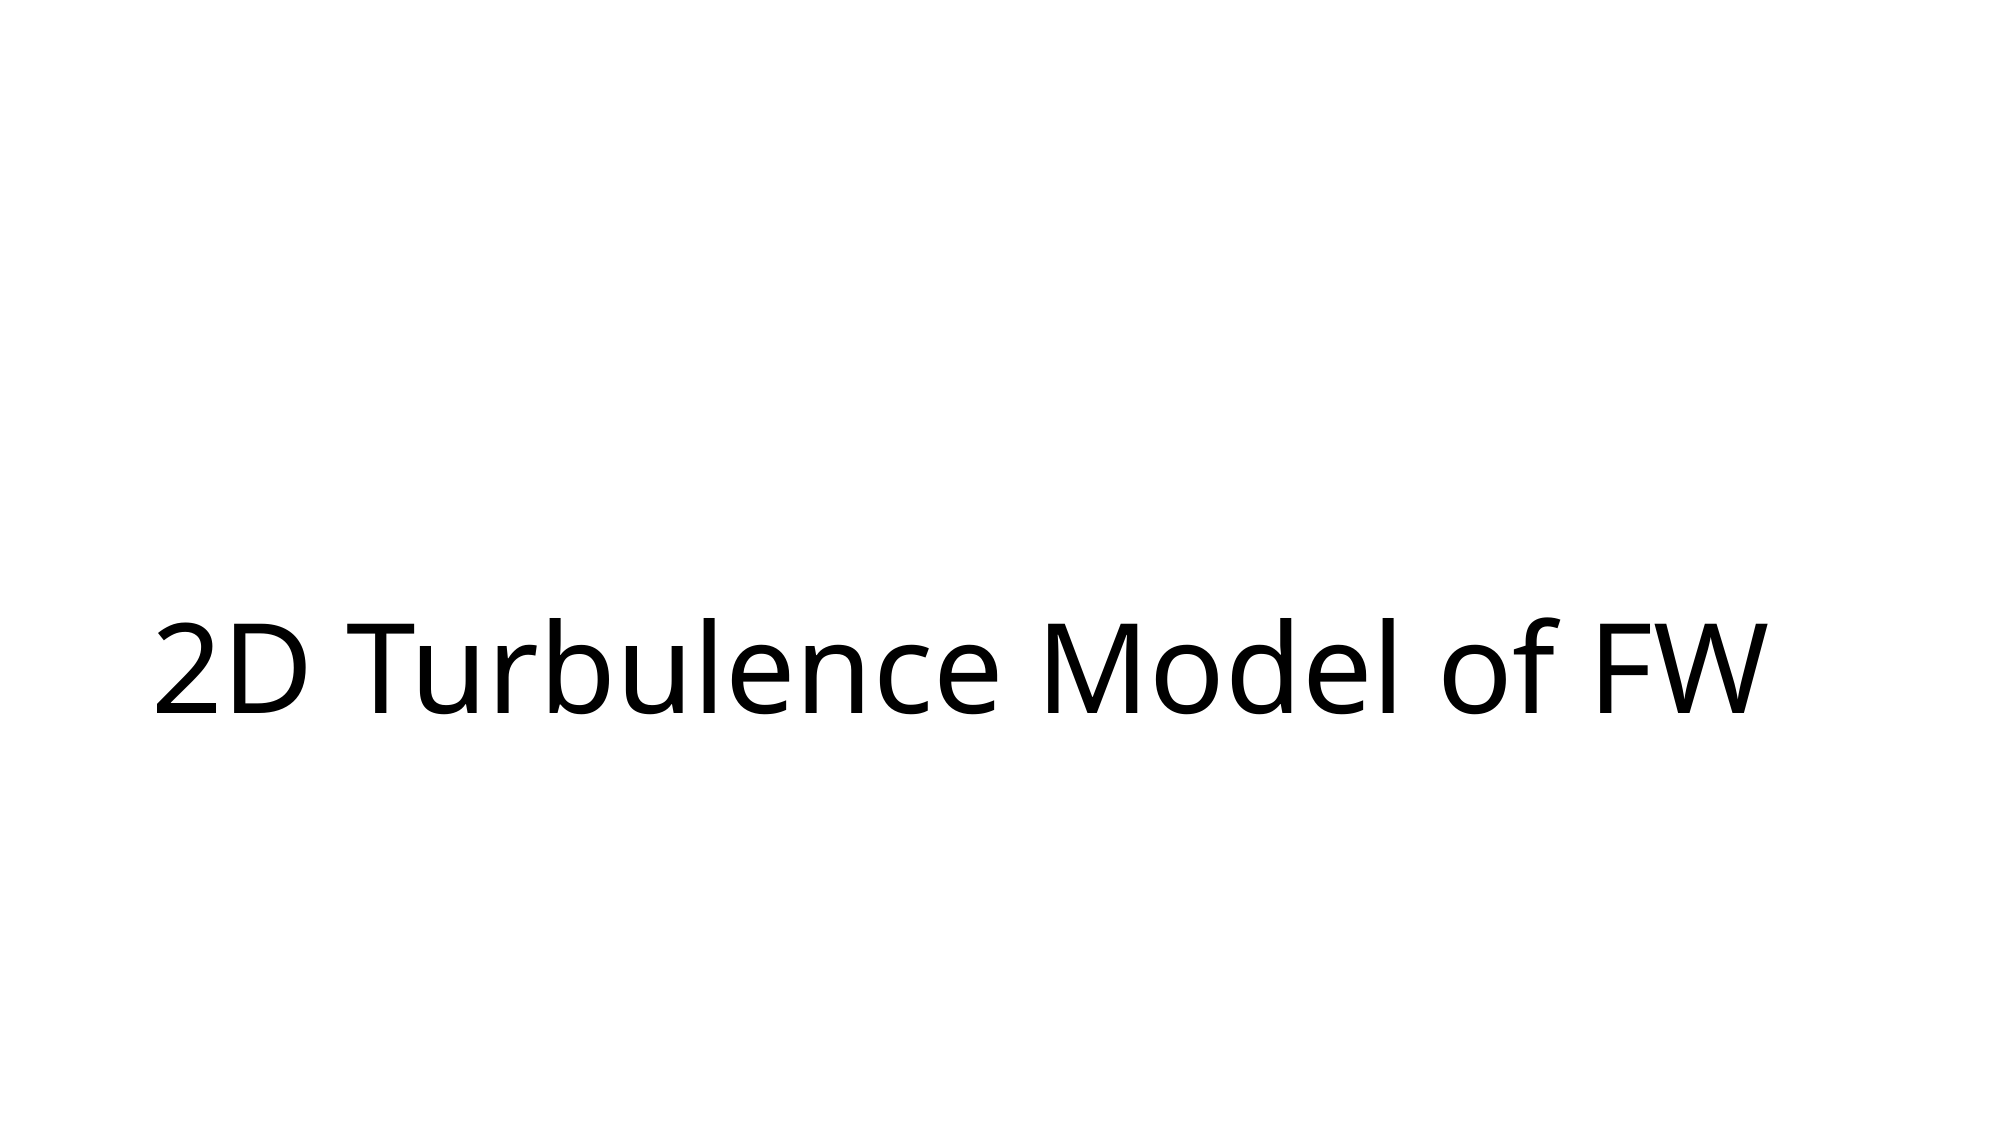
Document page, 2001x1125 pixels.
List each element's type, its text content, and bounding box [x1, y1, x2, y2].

title 2D Turbulence Model of FW [136, 280, 1862, 749]
